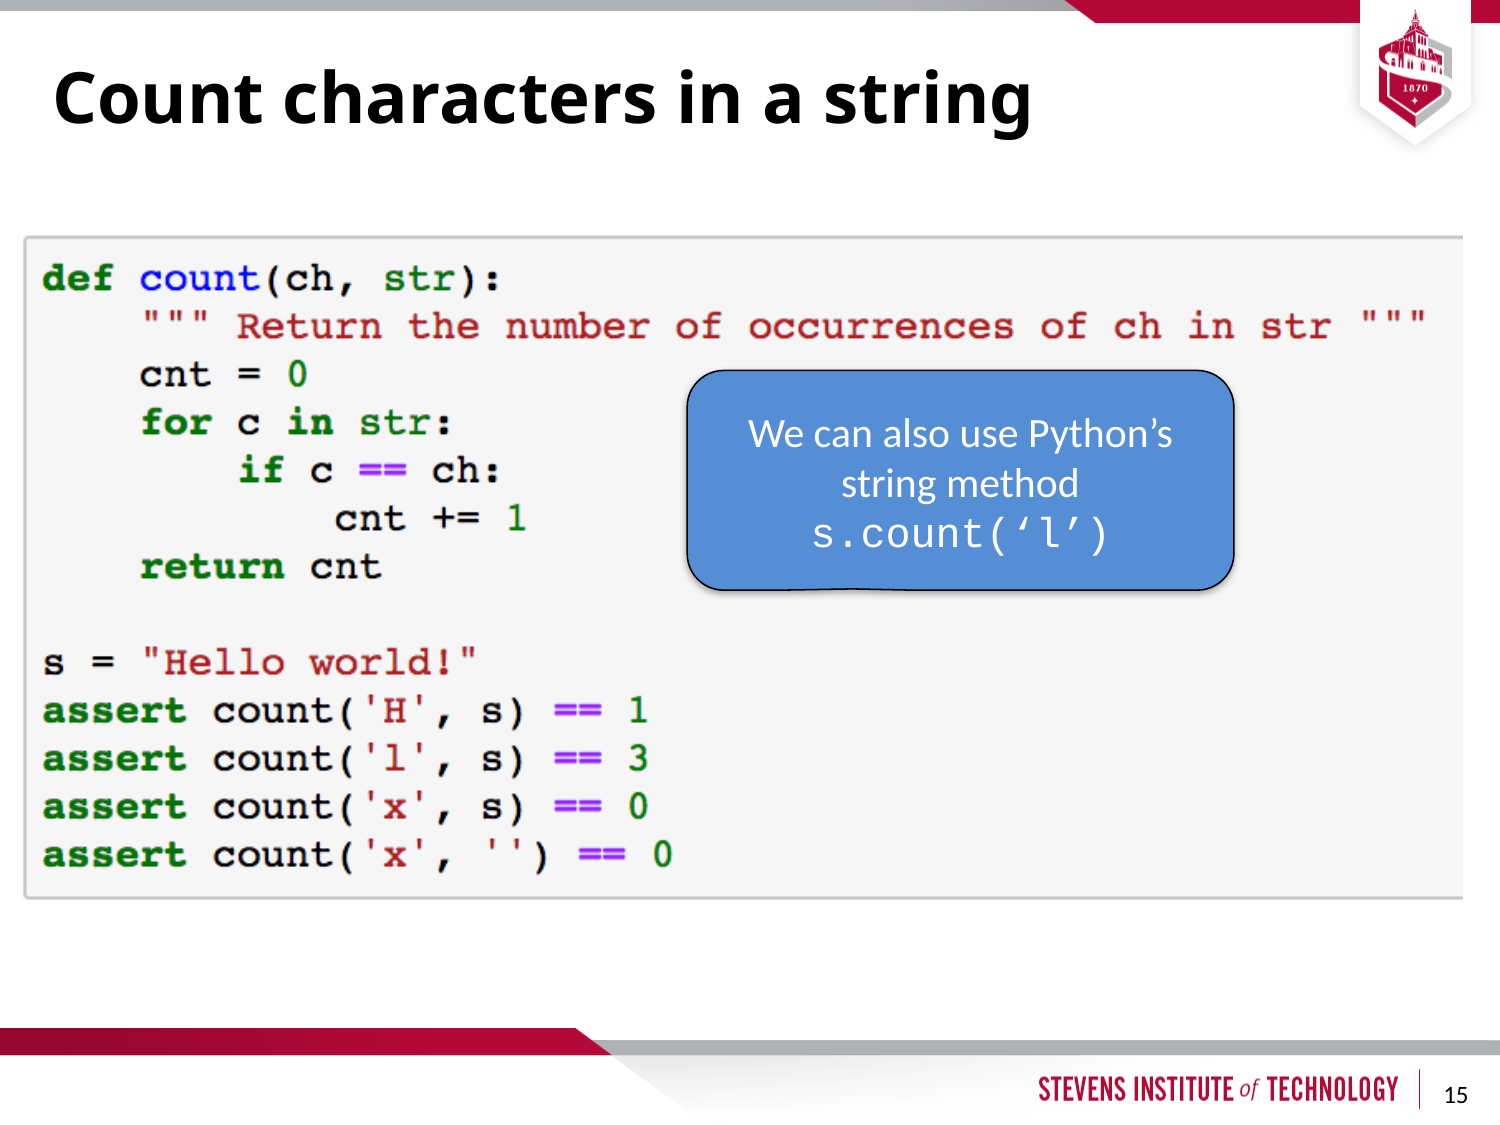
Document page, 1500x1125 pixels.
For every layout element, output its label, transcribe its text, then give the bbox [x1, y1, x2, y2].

title Count characters in a string [37, 45, 1338, 150]
slide_number 15 [1428, 1071, 1490, 1108]
picture [16, 230, 1463, 910]
picture [0, 1028, 1500, 1125]
picture [0, 0, 1500, 160]
